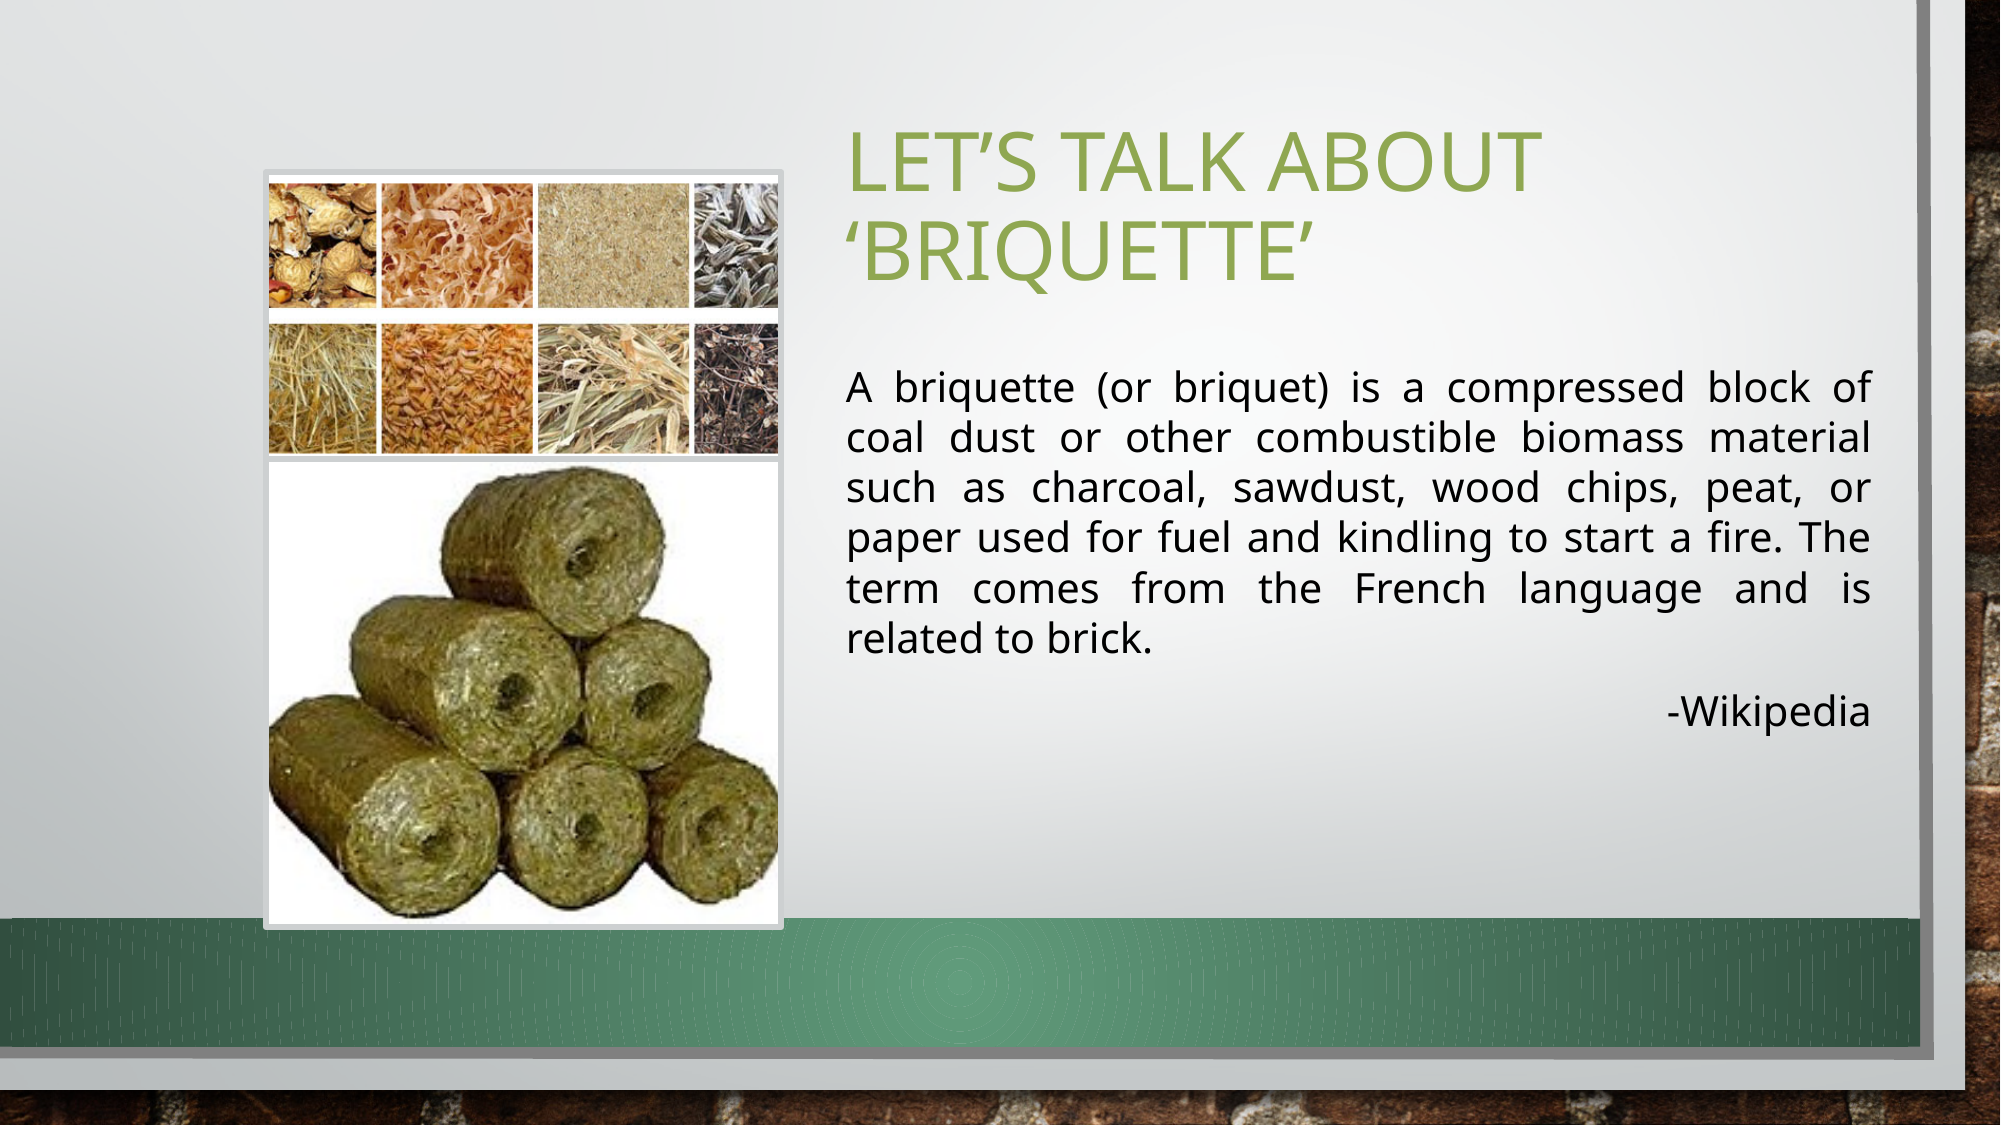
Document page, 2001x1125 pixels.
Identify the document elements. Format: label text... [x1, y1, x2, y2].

text_box A briquette (or briquet) is a compressed block of coal dust or other combustible biomass material such as charcoal, sawdust, wood chips, peat, or paper used for fuel and kindling to start a fire. The term comes from the French language and is related to brick. -Wikipedia [830, 333, 1887, 762]
picture [0, 0, 2001, 1125]
picture [0, 0, 1919, 918]
picture [268, 175, 779, 461]
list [268, 461, 779, 925]
title Let’s talk about ‘Briquette’ [830, 112, 1887, 307]
